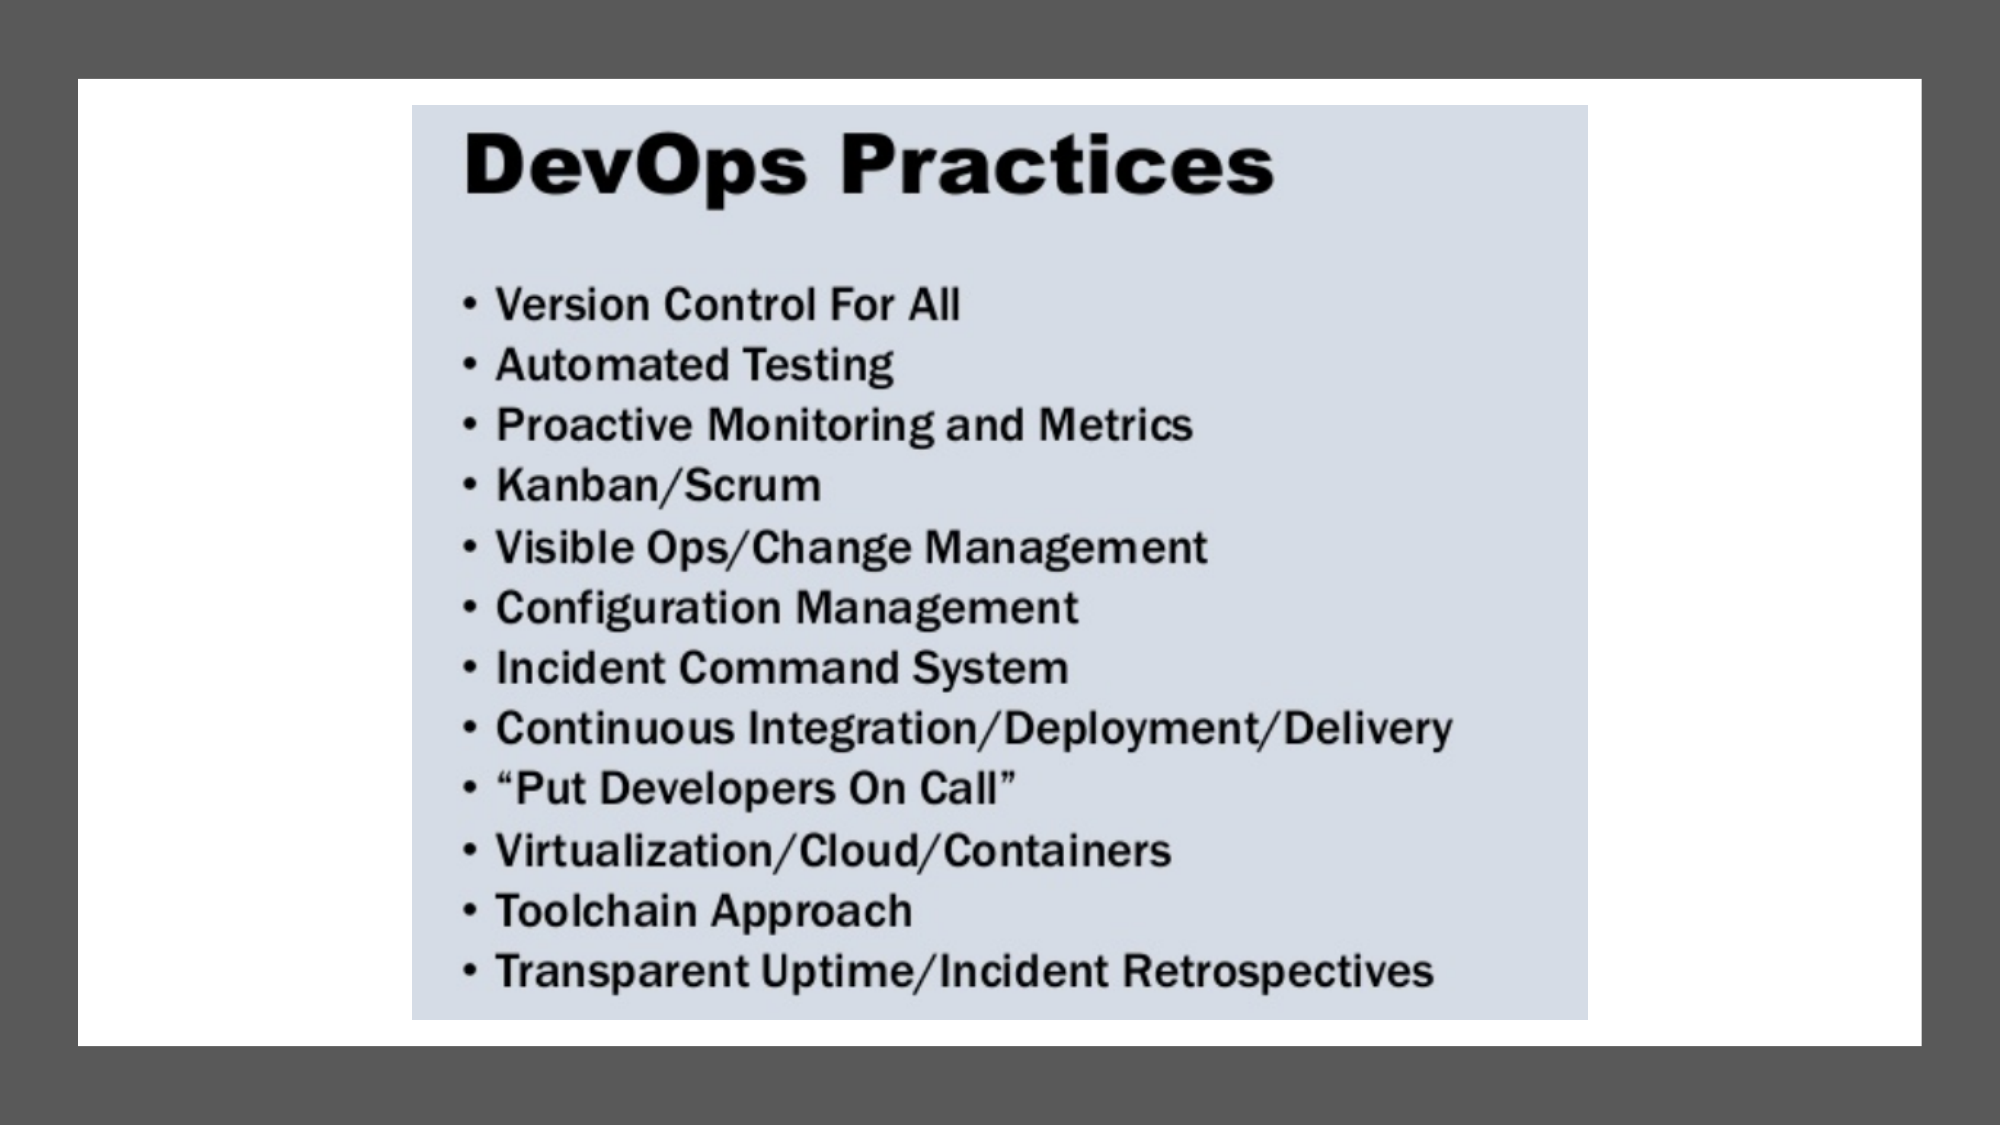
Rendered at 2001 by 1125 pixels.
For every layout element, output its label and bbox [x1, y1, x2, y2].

list [412, 105, 1588, 1020]
text_box [77, 78, 1923, 1047]
text_box [0, 0, 2000, 1125]
